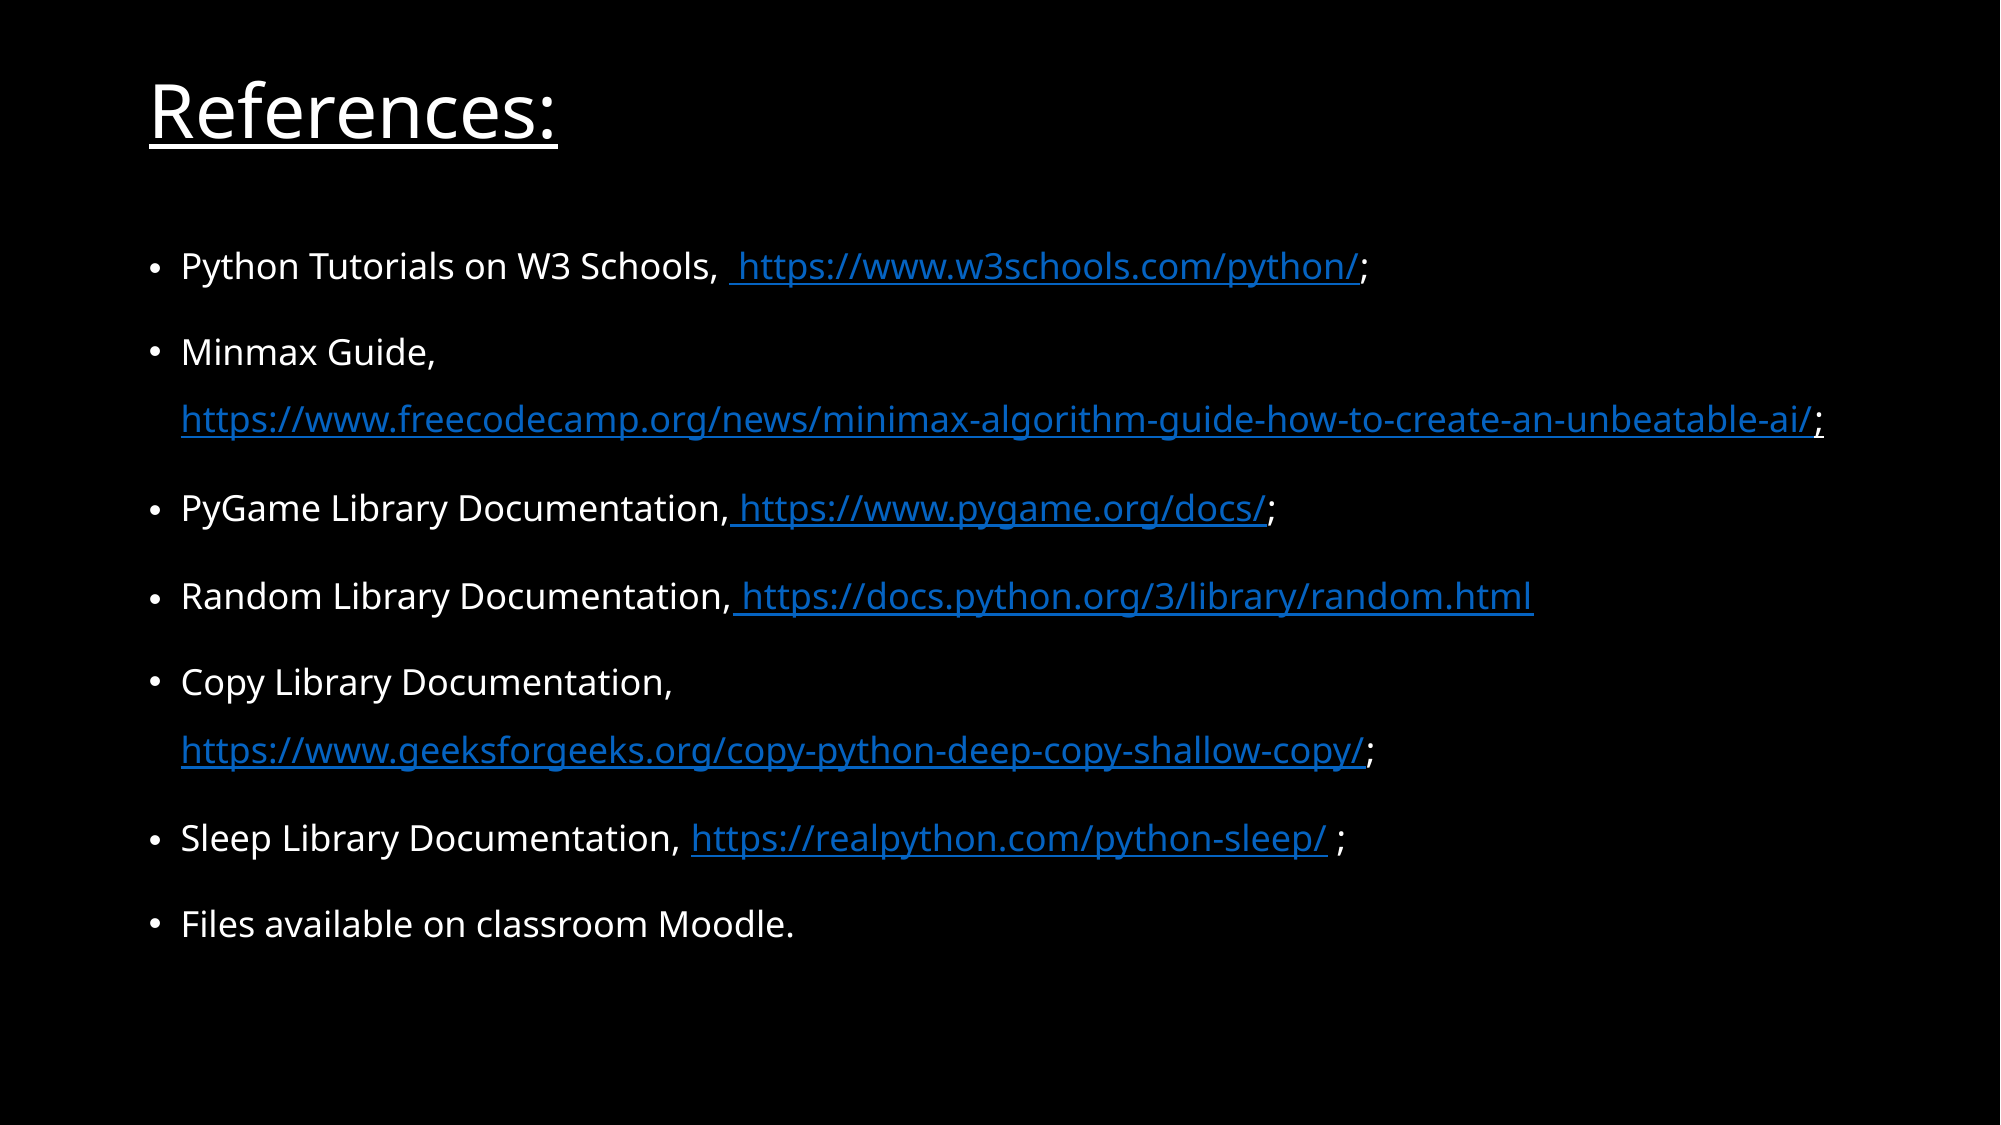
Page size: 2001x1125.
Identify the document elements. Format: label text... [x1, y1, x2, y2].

list Python Tutorials on W3 Schools, https://www.w3schools.com/python/; Minmax Guide, https://www.freecodecamp.org/news/minimax-algorithm-guide-how-to-create-an-unbeatable-ai/; PyGame Library Documentation, https://www.pygame.org/docs/; Random Library Documentation, https://docs.python.org/3/library/random.html Copy Library Documentation, https://www.geeksforgeeks.org/copy-python-deep-copy-shallow-copy/; Sleep Library Documentation, https://realpython.com/python-sleep/ ; Files available on classroom Moodle. [133, 211, 1859, 1023]
title References: [133, 12, 1859, 211]
